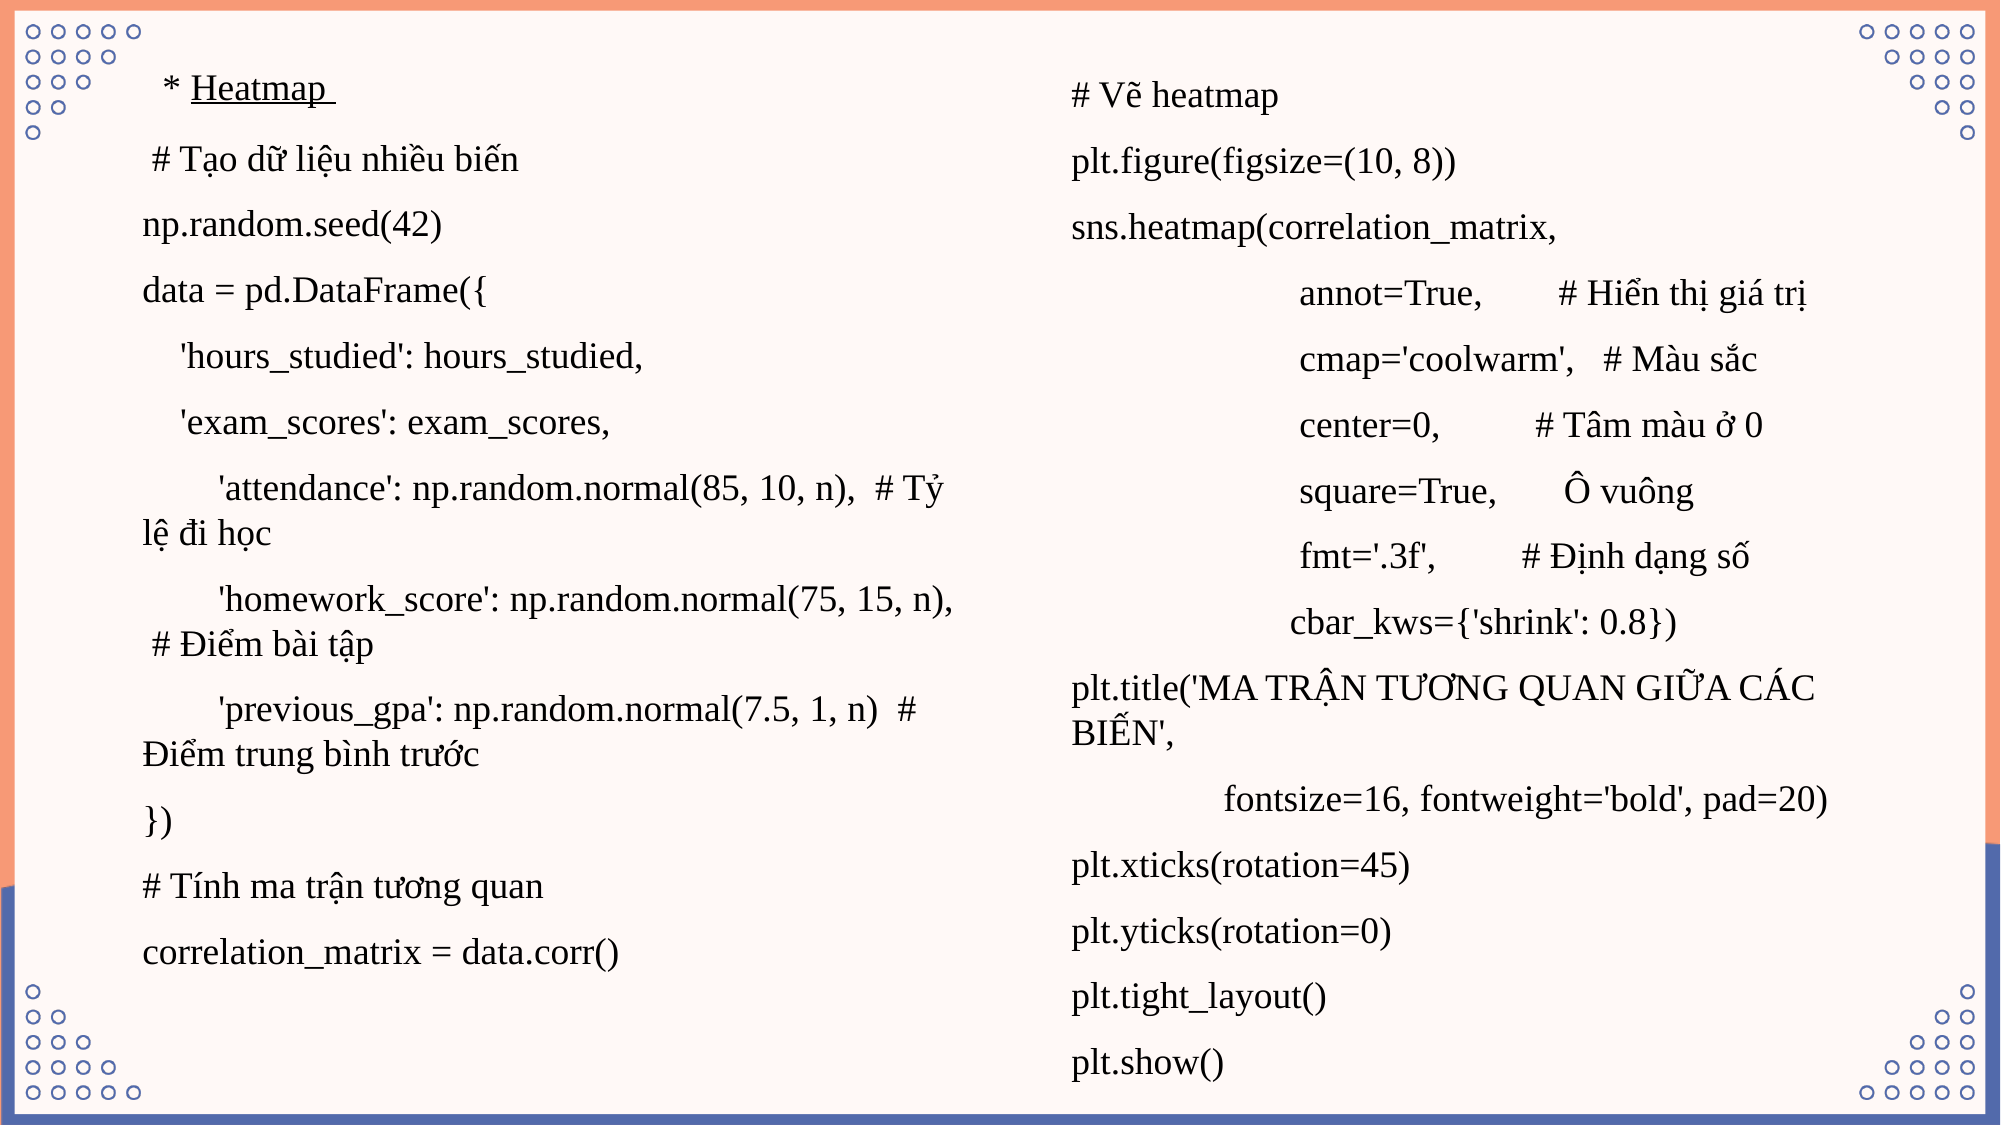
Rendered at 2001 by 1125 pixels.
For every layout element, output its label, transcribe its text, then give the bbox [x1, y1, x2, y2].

picture [1859, 24, 1975, 140]
picture [1859, 984, 1975, 1100]
picture [25, 24, 141, 140]
picture [3, 842, 2000, 1125]
text_box # Vẽ heatmap plt.figure(figsize=(10, 8)) sns.heatmap(correlation_matrix, annot=True, # Hiển thị giá trị cmap='coolwarm', # Màu sắc center=0, # Tâm màu ở 0 square=True, Ô vuông fmt='.3f', # Định dạng số cbar_kws={'shrink': 0.8}) plt.title('MA TRẬN TƯƠNG QUAN GIỮA CÁC BIẾN', fontsize=16, fontweight='bold', pad=20) plt.xticks(rotation=45) plt.yticks(rotation=0) plt.tight_layout() plt.show() [1056, 63, 1907, 1096]
text_box # Tạo dữ liệu nhiều biến np.random.seed(42) data = pd.DataFrame({ 'hours_studied': hours_studied, 'exam_scores': exam_scores, 'attendance': np.random.normal(85, 10, n), # Tỷ lệ đi học 'homework_score': np.random.normal(75, 15, n), # Điểm bài tập 'previous_gpa': np.random.normal(7.5, 1, n) # Điểm trung bình trước }) # Tính ma trận tương quan correlation_matrix = data.corr() [127, 126, 974, 1026]
list * Heatmap [137, 32, 590, 112]
picture [25, 984, 141, 1100]
